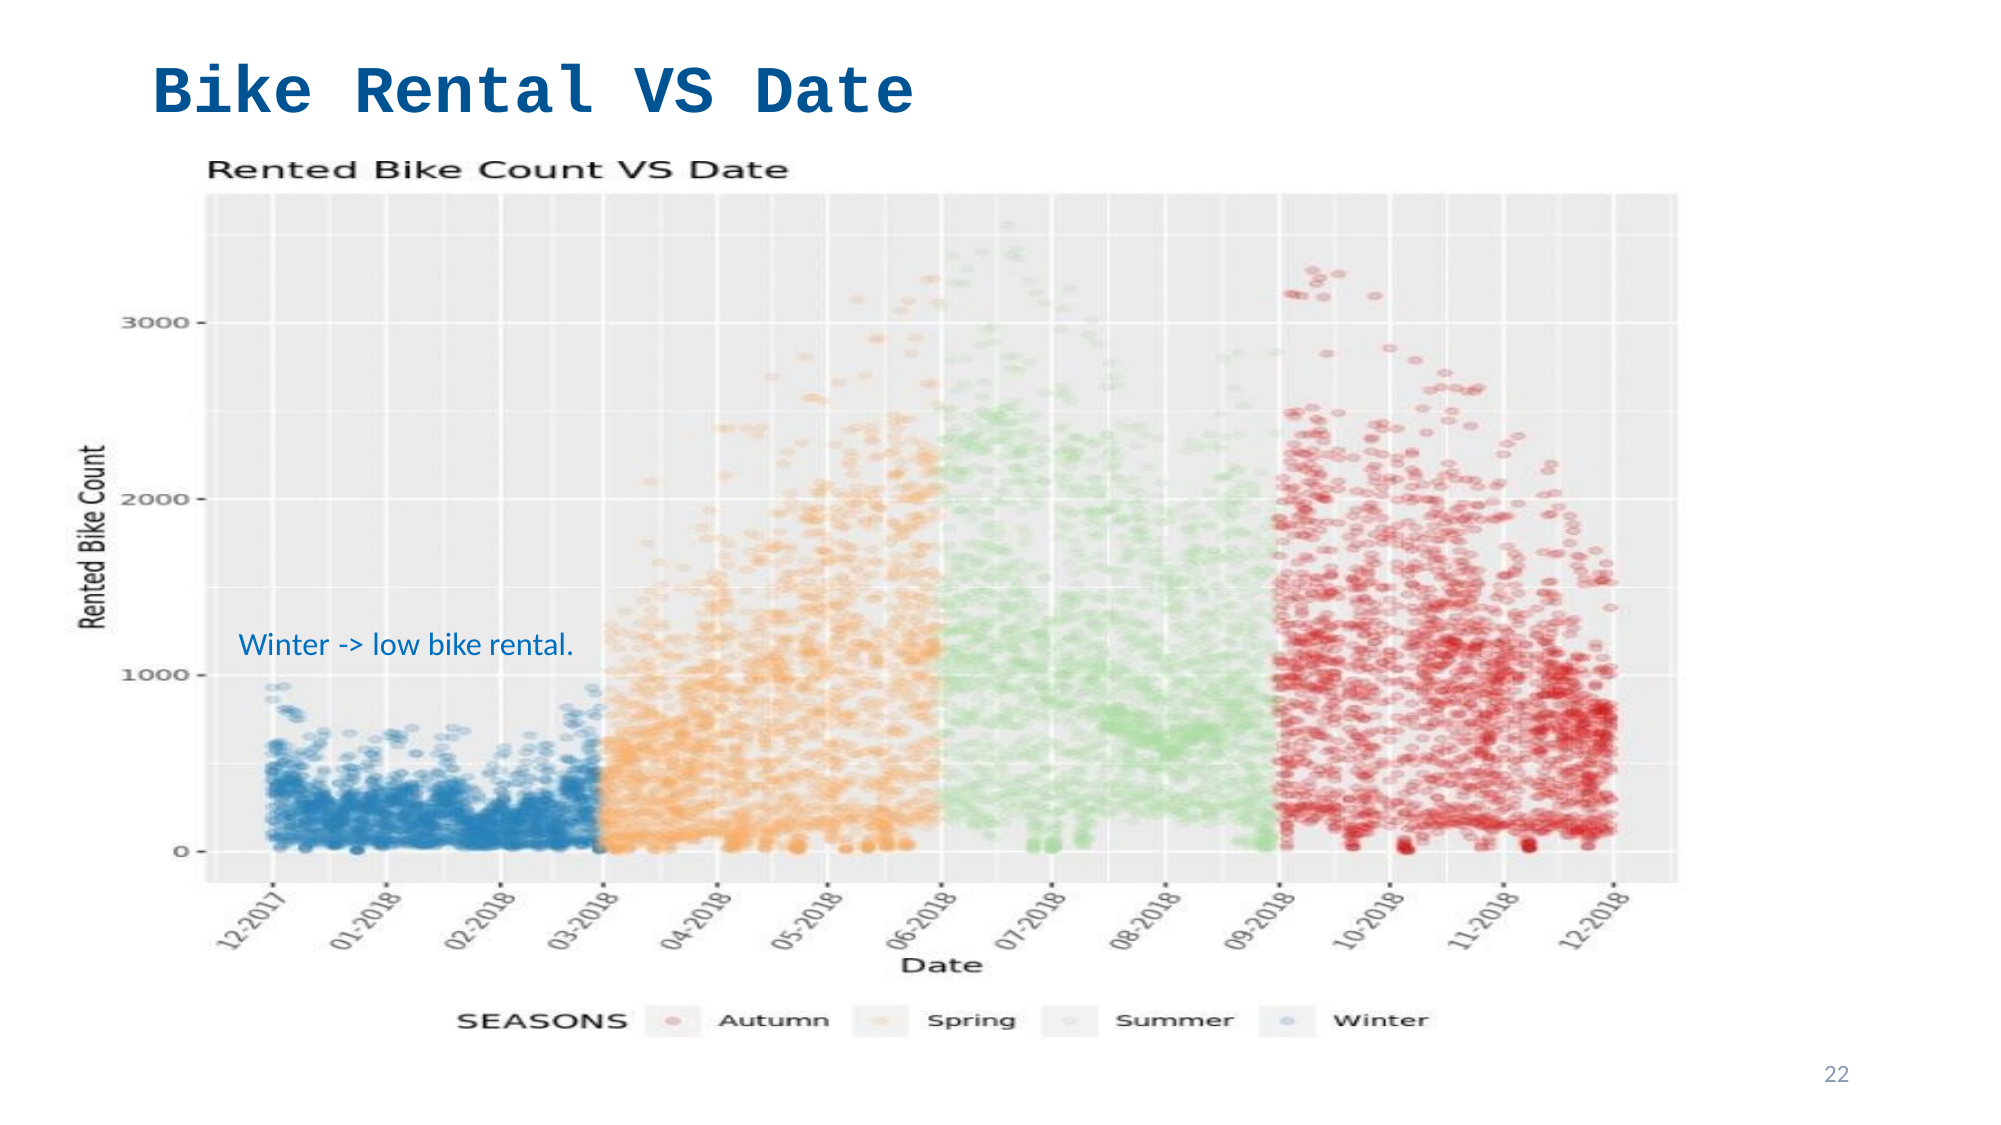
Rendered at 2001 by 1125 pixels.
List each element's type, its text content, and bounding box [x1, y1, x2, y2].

slide_number 22 [1817, 1061, 1856, 1125]
picture [65, 161, 1687, 1042]
title Bike Rental VS Date [150, 43, 919, 159]
